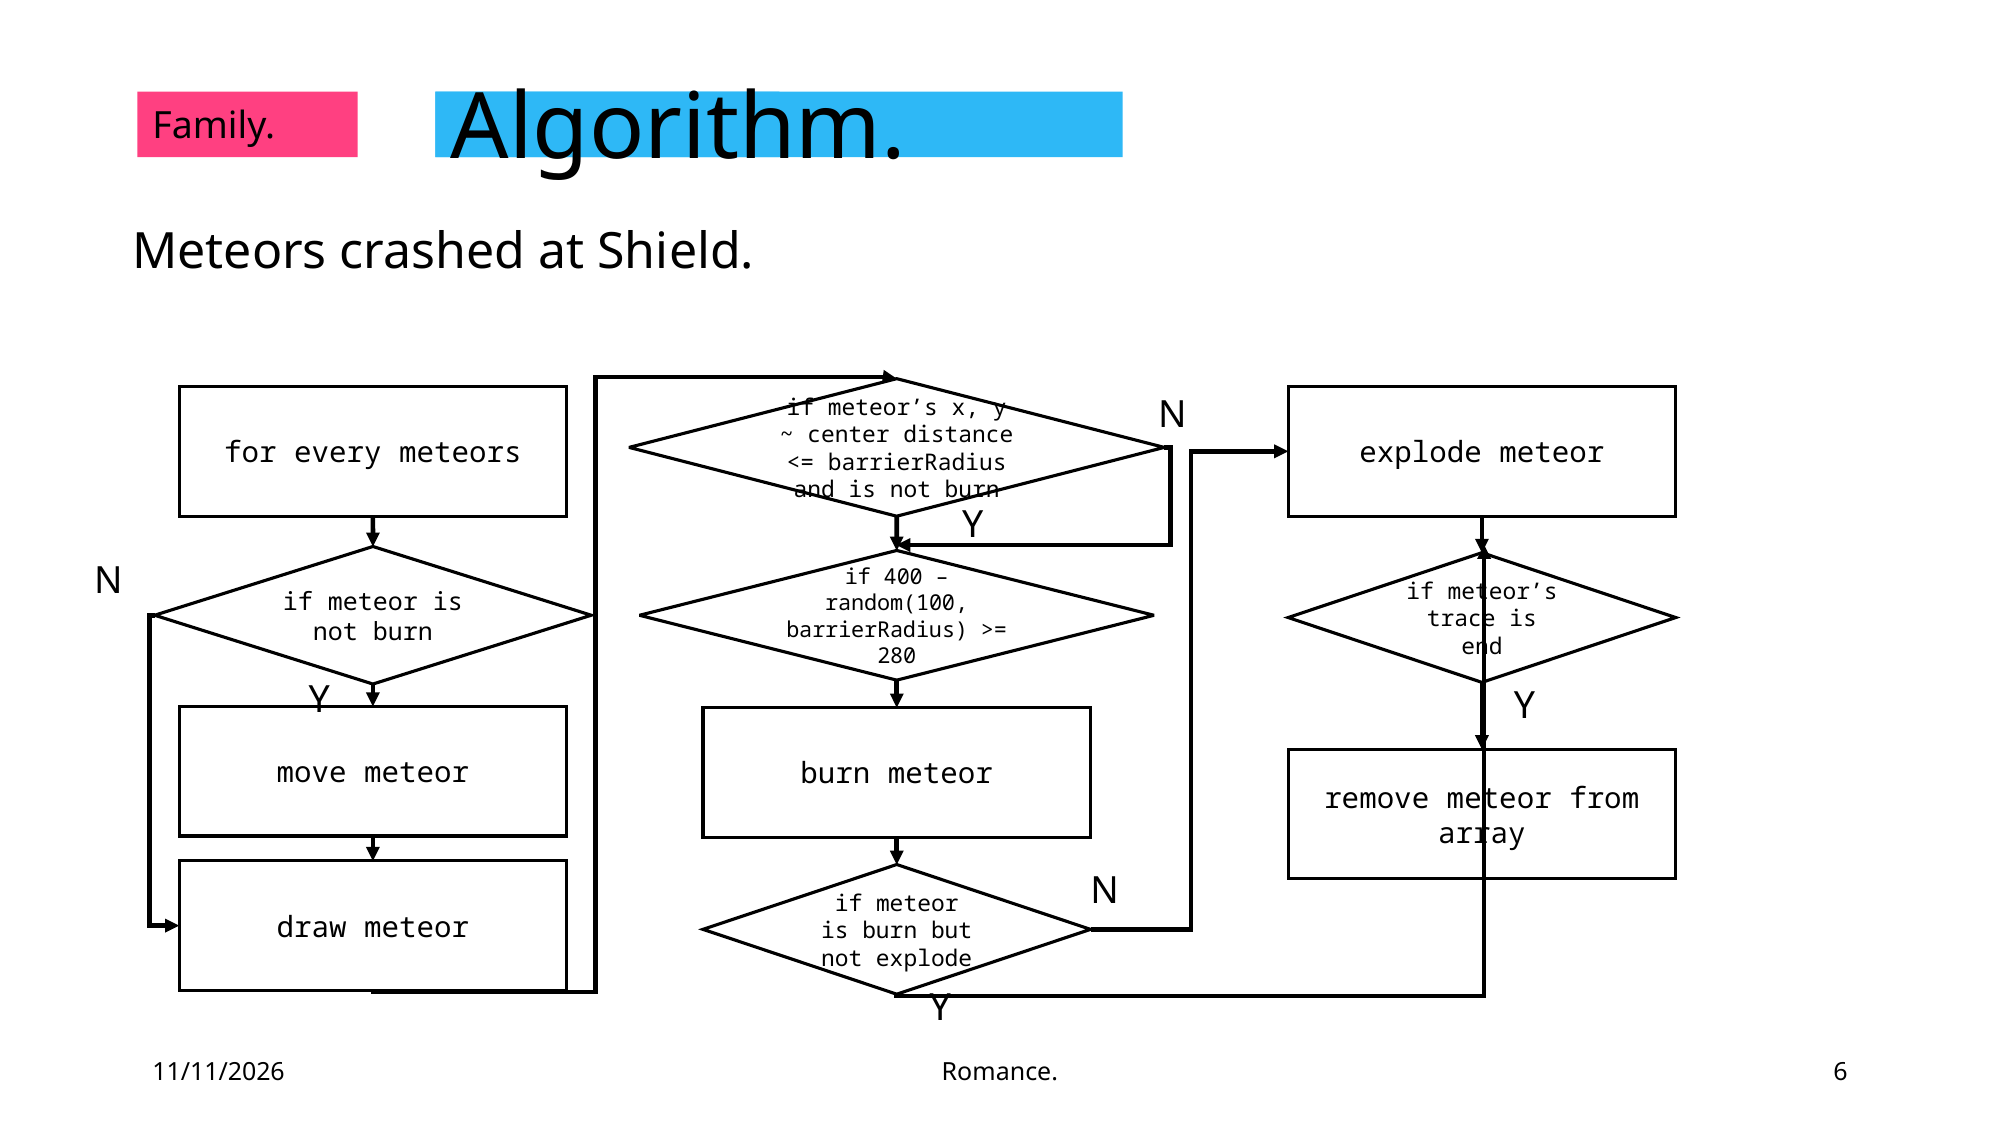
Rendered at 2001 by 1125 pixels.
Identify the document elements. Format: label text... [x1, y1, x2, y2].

title Algorithm. [435, 59, 1863, 198]
text_box remove meteor from array [1486, 748, 1677, 880]
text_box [965, 475, 1416, 1064]
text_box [896, 447, 1165, 546]
text_box Y [914, 975, 965, 1035]
text_box explode meteor [1287, 385, 1677, 517]
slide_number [137, 1042, 588, 1103]
text_box Y [293, 667, 328, 727]
text_box draw meteor [178, 860, 568, 992]
text_box if 400 – random(100, barrierRadius) >= 280 [941, 560, 965, 671]
text_box move meteor [180, 705, 328, 837]
footer Romance. [662, 1042, 1338, 1103]
list Family. [137, 59, 412, 198]
text_box if meteor is not burn [155, 559, 328, 667]
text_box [1090, 451, 1289, 475]
slide_number 6 [1412, 1042, 1863, 1103]
text_box N [1143, 382, 1202, 443]
text_box remove meteor from array [1416, 748, 1482, 880]
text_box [328, 422, 941, 947]
text_box N [79, 548, 138, 609]
text_box if meteor’s trace is end [1416, 552, 1482, 683]
text_box for every meteors [178, 385, 568, 517]
text_box Y [1499, 673, 1551, 734]
text_box if meteor is burn but not explode [752, 878, 965, 995]
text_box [154, 615, 180, 926]
text_box if meteor’s x, y ~ center distance <= barrierRadius and is not burn [723, 377, 1164, 447]
text_box Y [947, 547, 965, 553]
text_box burn meteor [941, 706, 965, 838]
text_box Meteors crashed at Shield. [117, 211, 770, 287]
text_box if meteor’s trace is end [1486, 553, 1679, 683]
